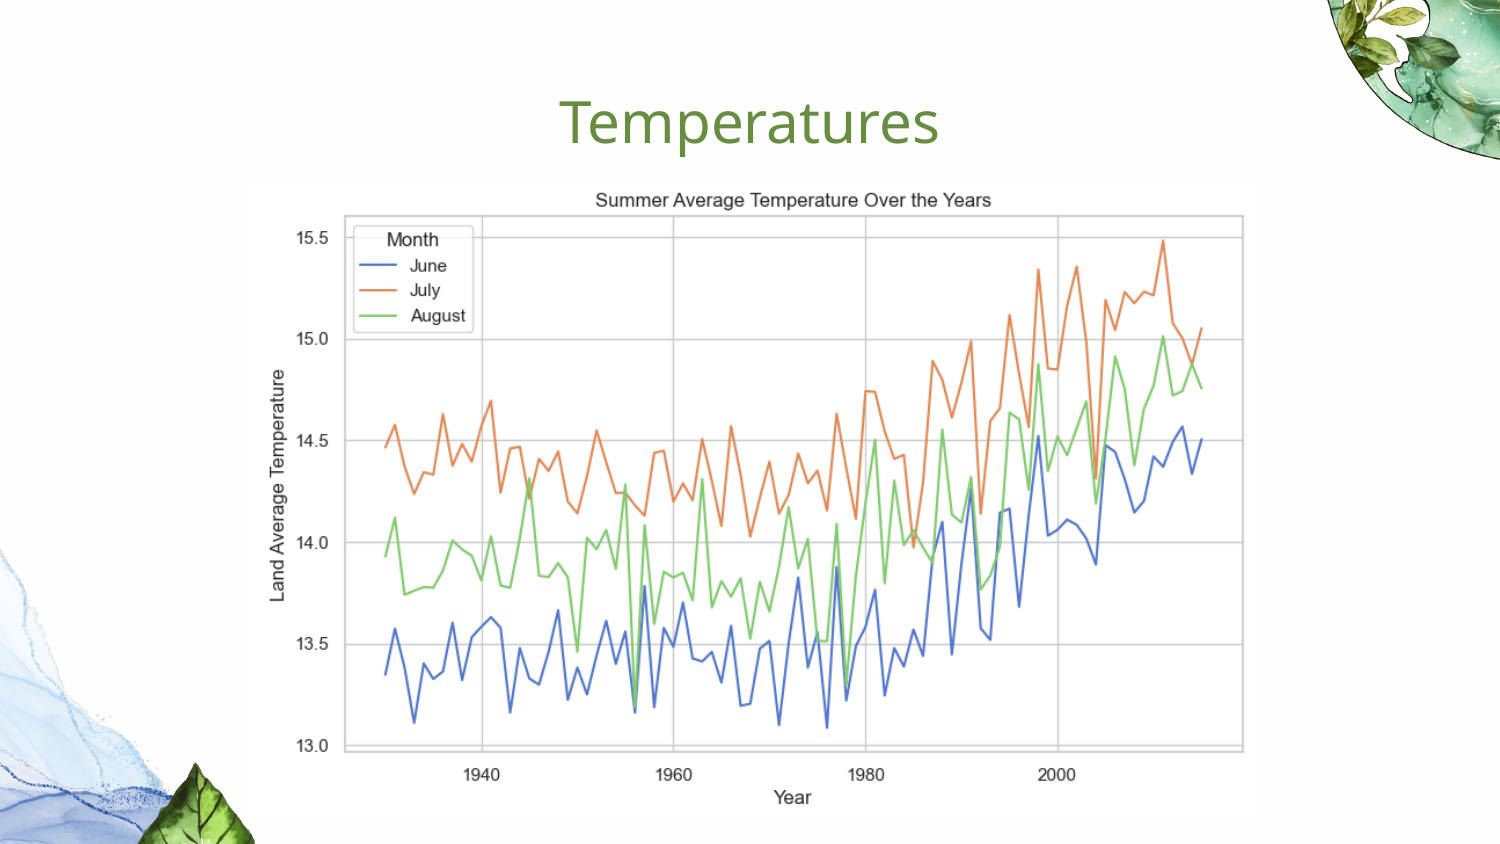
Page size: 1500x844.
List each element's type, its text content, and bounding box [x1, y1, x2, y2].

picture [0, 178, 1259, 844]
picture [1323, 0, 1500, 161]
title Temperatures [118, 72, 1382, 167]
